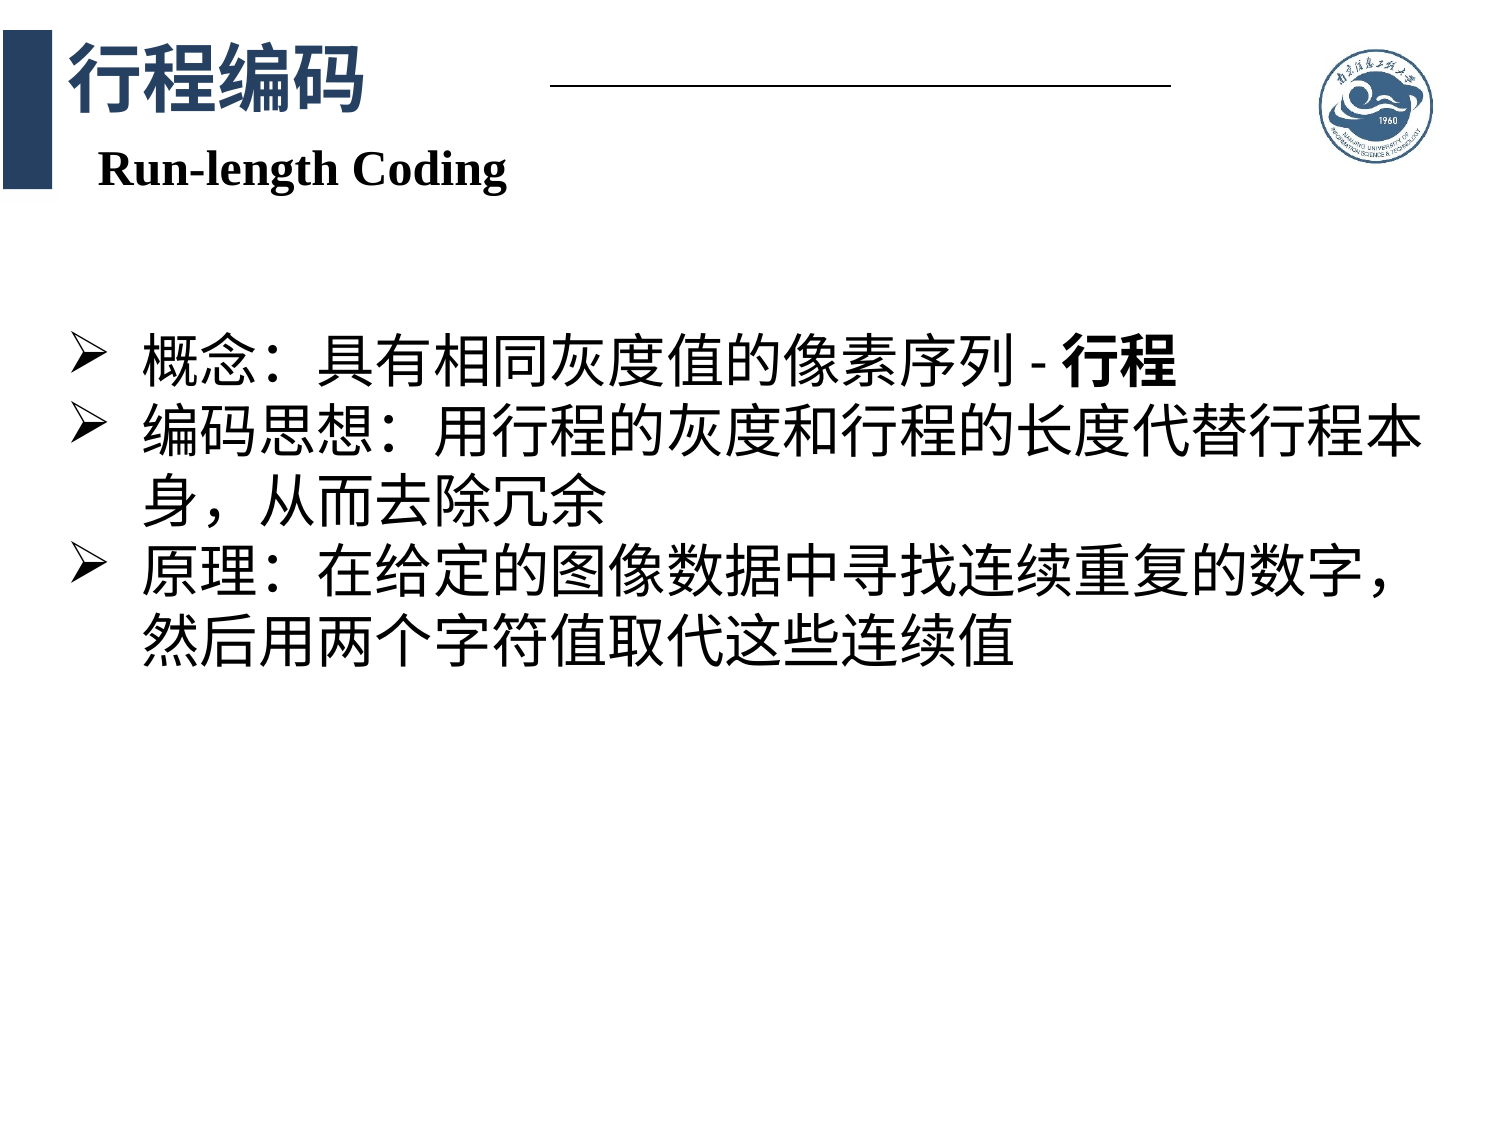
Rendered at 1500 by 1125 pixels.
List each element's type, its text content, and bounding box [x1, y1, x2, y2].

text_box [1, 28, 54, 191]
text_box Run-length Coding [82, 102, 1304, 236]
picture [1303, 34, 1448, 176]
text_box 概念：具有相同灰度值的像素序列-行程 编码思想：用行程的灰度和行程的长度代替行程本身，从而去除冗余 原理：在给定的图像数据中寻找连续重复的数字，然后用两个字符值取代这些连续值 [52, 317, 1447, 752]
text_box 行程编码 [52, 16, 501, 148]
